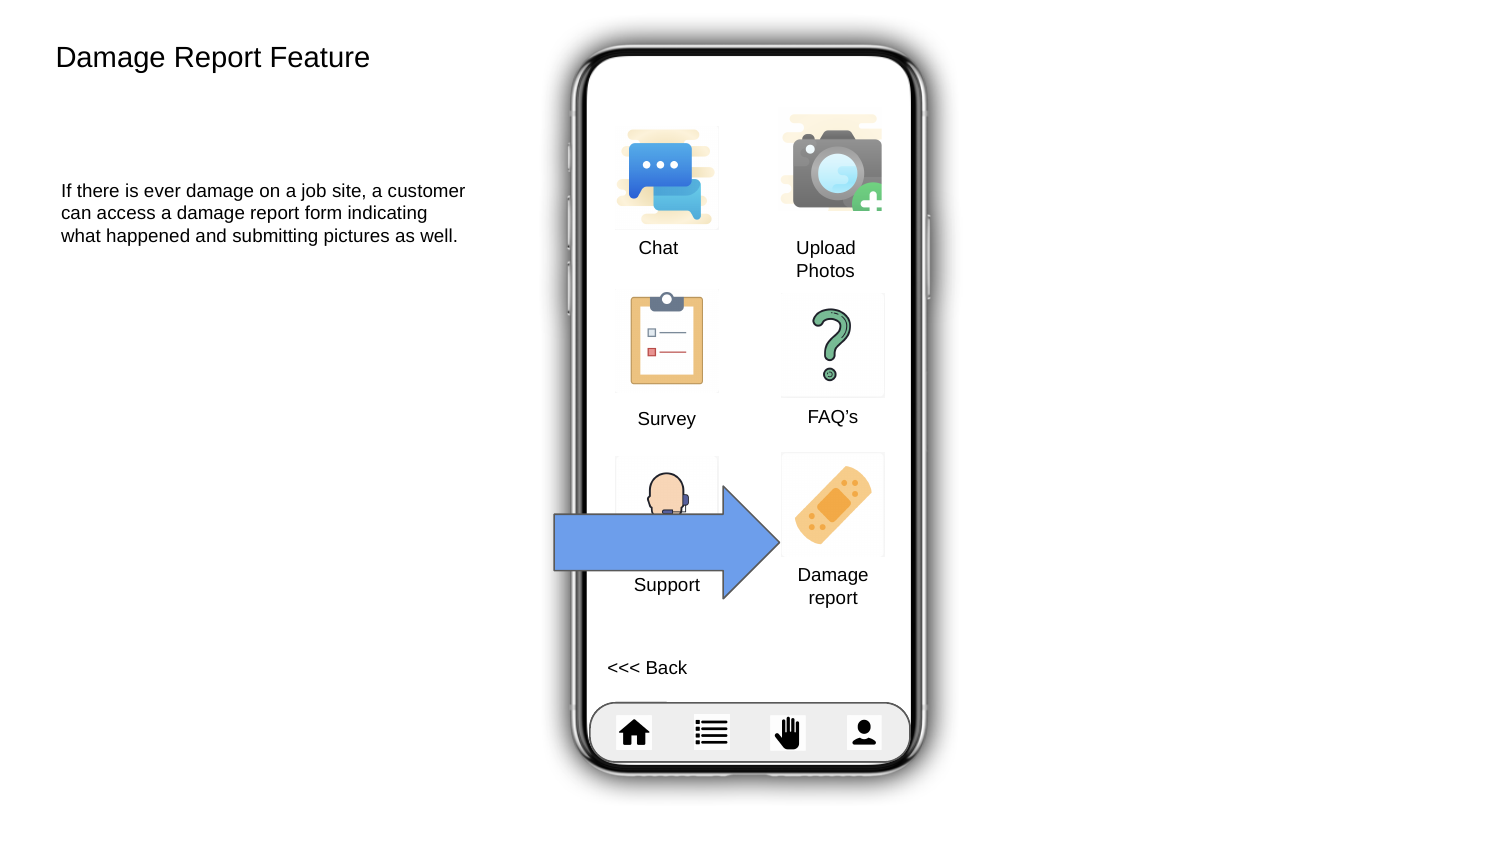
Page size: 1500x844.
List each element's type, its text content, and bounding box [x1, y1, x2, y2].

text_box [589, 702, 911, 763]
text_box If there is ever damage on a job site, a customer can access a damage report form indicating what happened and submitting pictures as well. [46, 163, 481, 789]
text_box Damage Report Feature [40, 23, 439, 145]
picture [537, 13, 963, 808]
